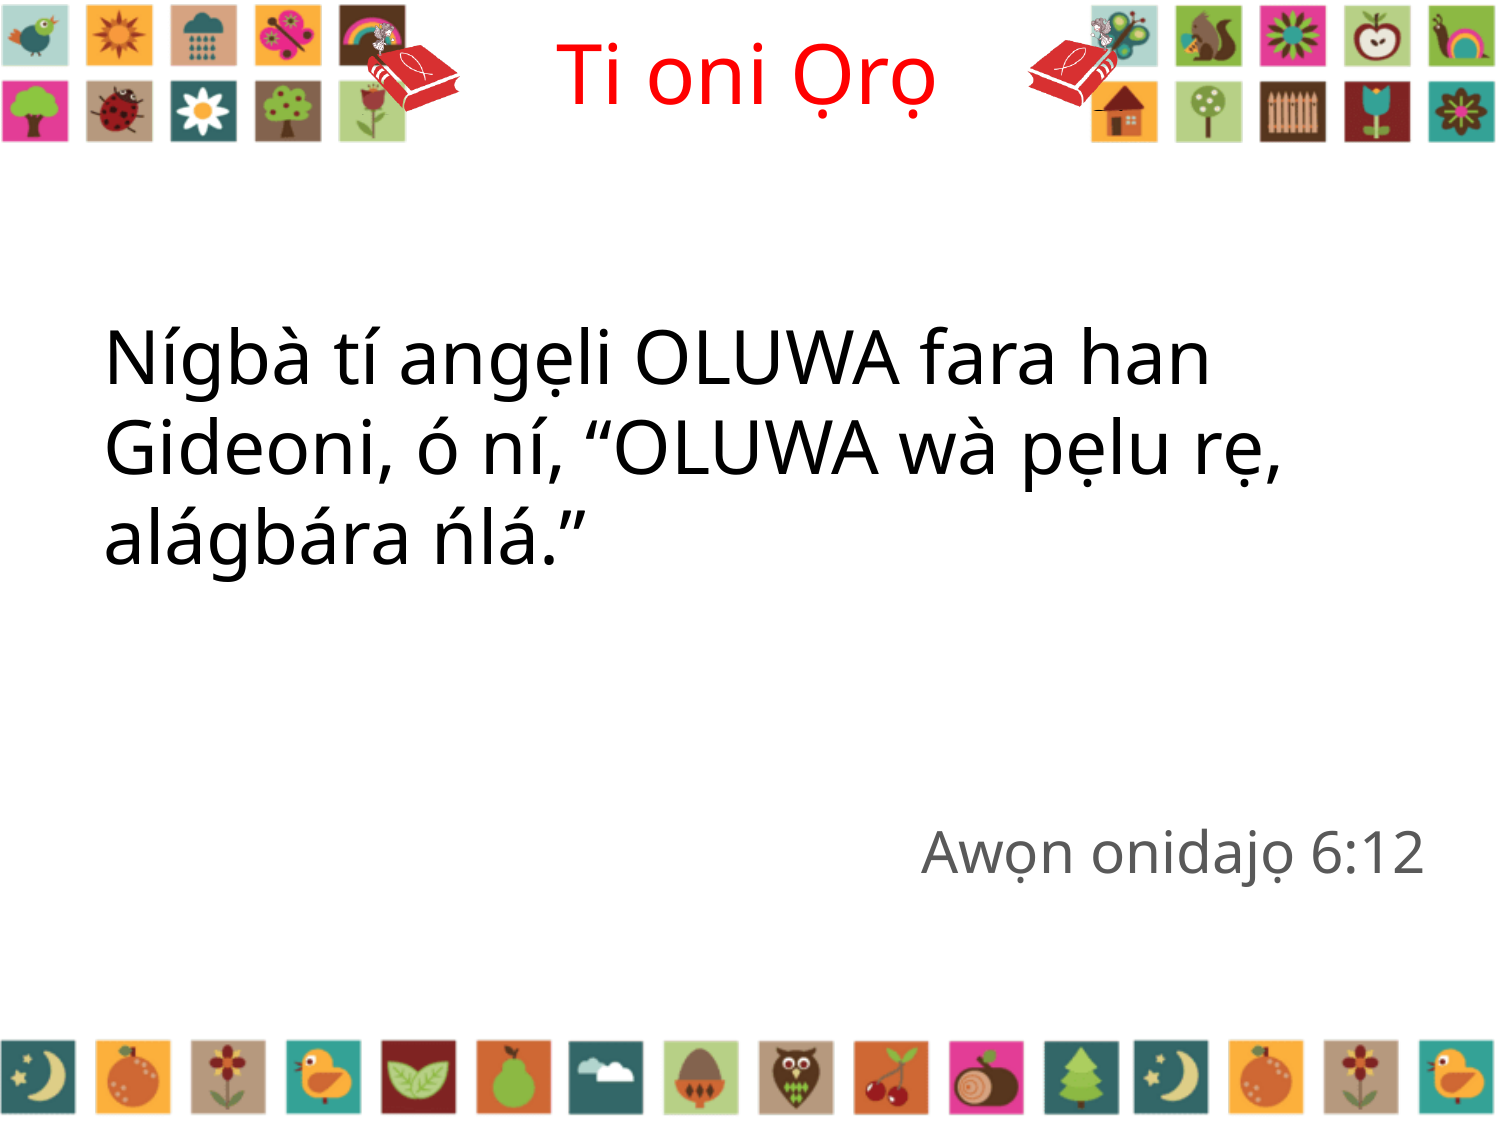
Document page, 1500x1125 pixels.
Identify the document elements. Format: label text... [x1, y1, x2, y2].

picture [996, 3, 1500, 150]
text_box Ti oni Ọrọ [425, 13, 1078, 129]
text_box Awọn onidajọ 6:12 [808, 807, 1441, 893]
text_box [0, 1028, 1500, 1118]
picture [0, 3, 492, 150]
text_box Nígbà tí angẹli OLUWA fara han Gideoni, ó ní, “OLUWA wà pẹlu rẹ, alágbára ńlá.” [88, 302, 1436, 588]
